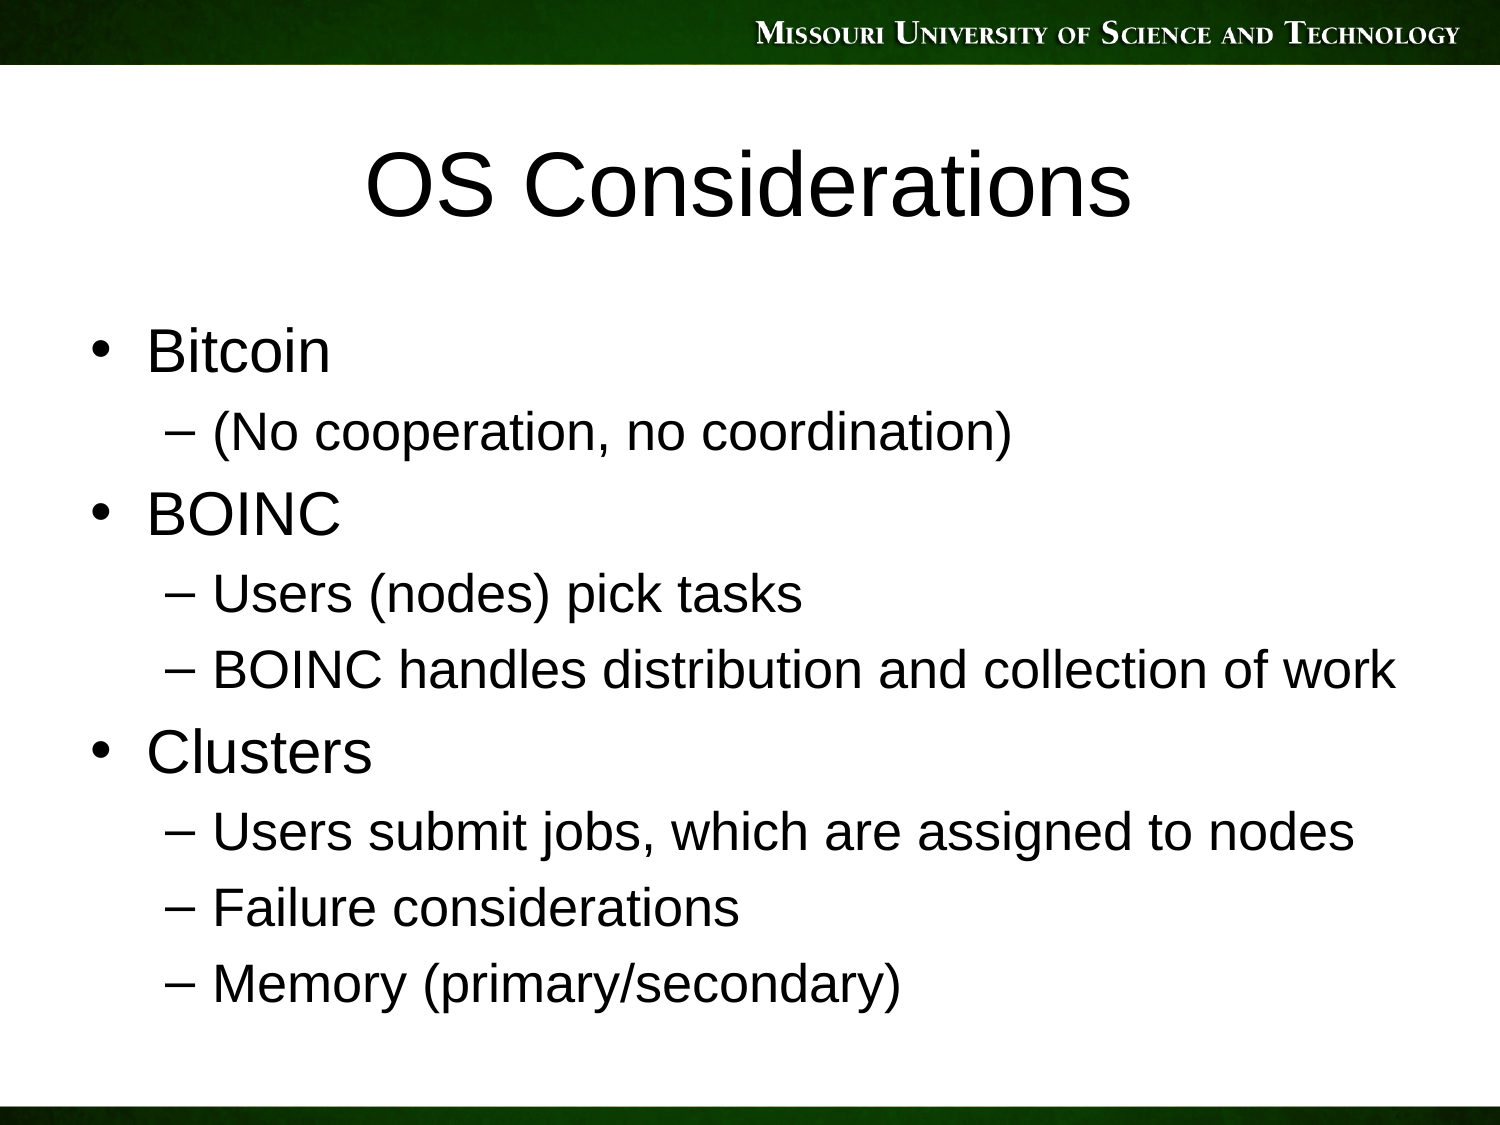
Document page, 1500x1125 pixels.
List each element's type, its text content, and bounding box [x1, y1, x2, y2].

picture [0, 0, 1500, 1125]
list Bitcoin (No cooperation, no coordination) BOINC Users (nodes) pick tasks BOINC handles distribution and collection of work Clusters Users submit jobs, which are assigned to nodes Failure considerations Memory (primary/secondary) [75, 303, 1425, 1078]
title OS Considerations [75, 85, 1425, 274]
